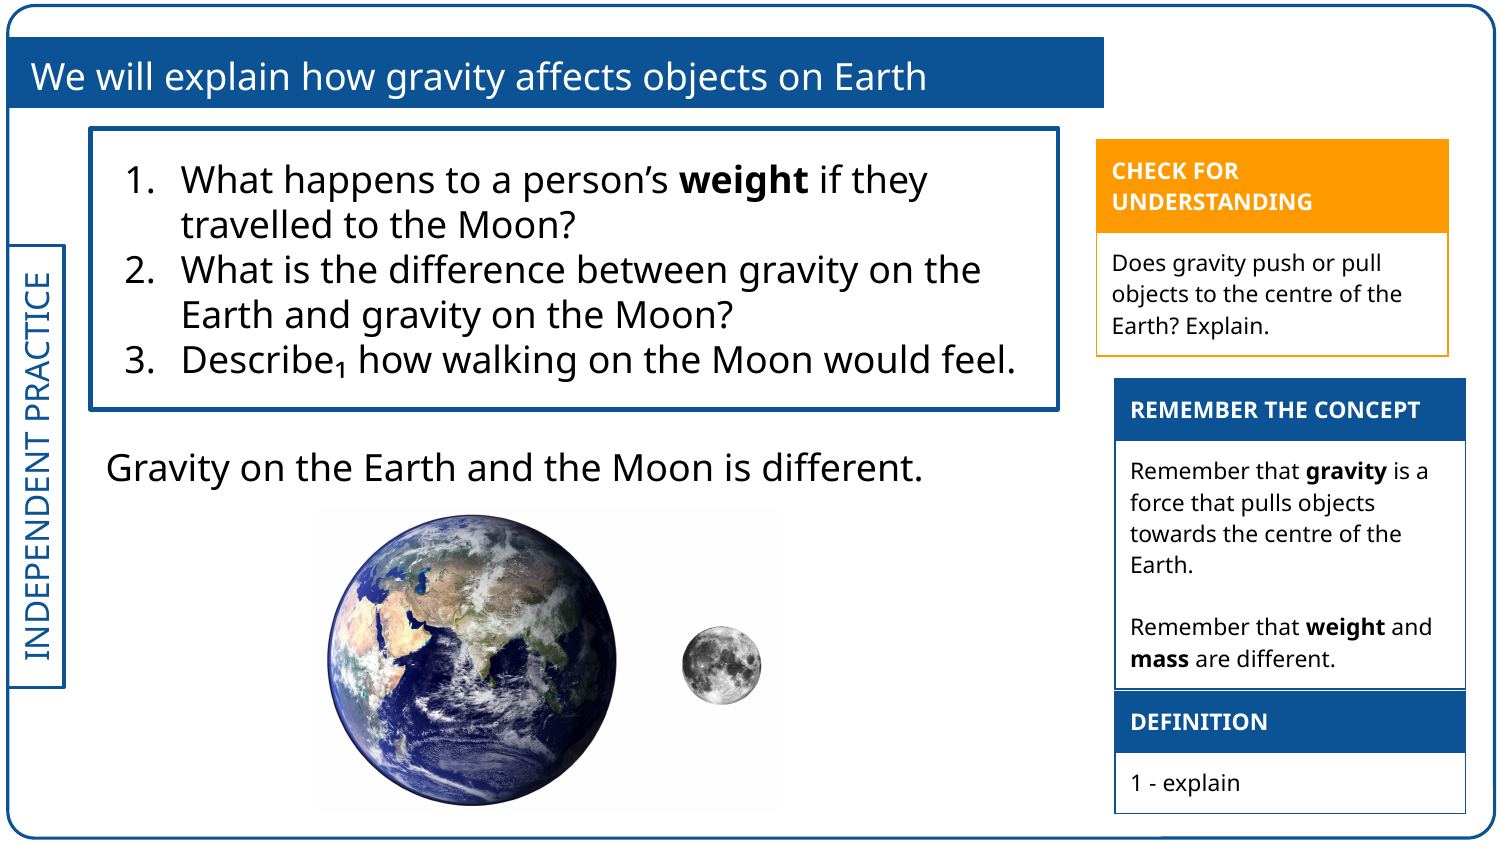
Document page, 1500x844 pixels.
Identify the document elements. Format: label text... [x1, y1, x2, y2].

table_cell 1 - explain [1116, 753, 1465, 813]
table_cell Remember that gravity is a force that pulls objects towards the centre of the Earth. Remember that weight and mass are different. [1116, 441, 1465, 688]
table_header CHECK FOR UNDERSTANDING [1097, 141, 1447, 232]
picture [318, 507, 778, 813]
table_header REMEMBER THE CONCEPT [1116, 380, 1465, 440]
text_box What happens to a person’s weight if they travelled to the Moon? What is the difference between gravity on the Earth and gravity on the Moon? Describe₁ how walking on the Moon would feel. [90, 128, 1058, 410]
subtitle We will explain how gravity affects objects on Earth [15, 43, 1097, 101]
table_header DEFINITION [1116, 692, 1465, 752]
table_cell Does gravity push or pull objects to the centre of the Earth? Explain. [1097, 233, 1447, 355]
list Gravity on the Earth and the Moon is different. [90, 421, 1104, 807]
